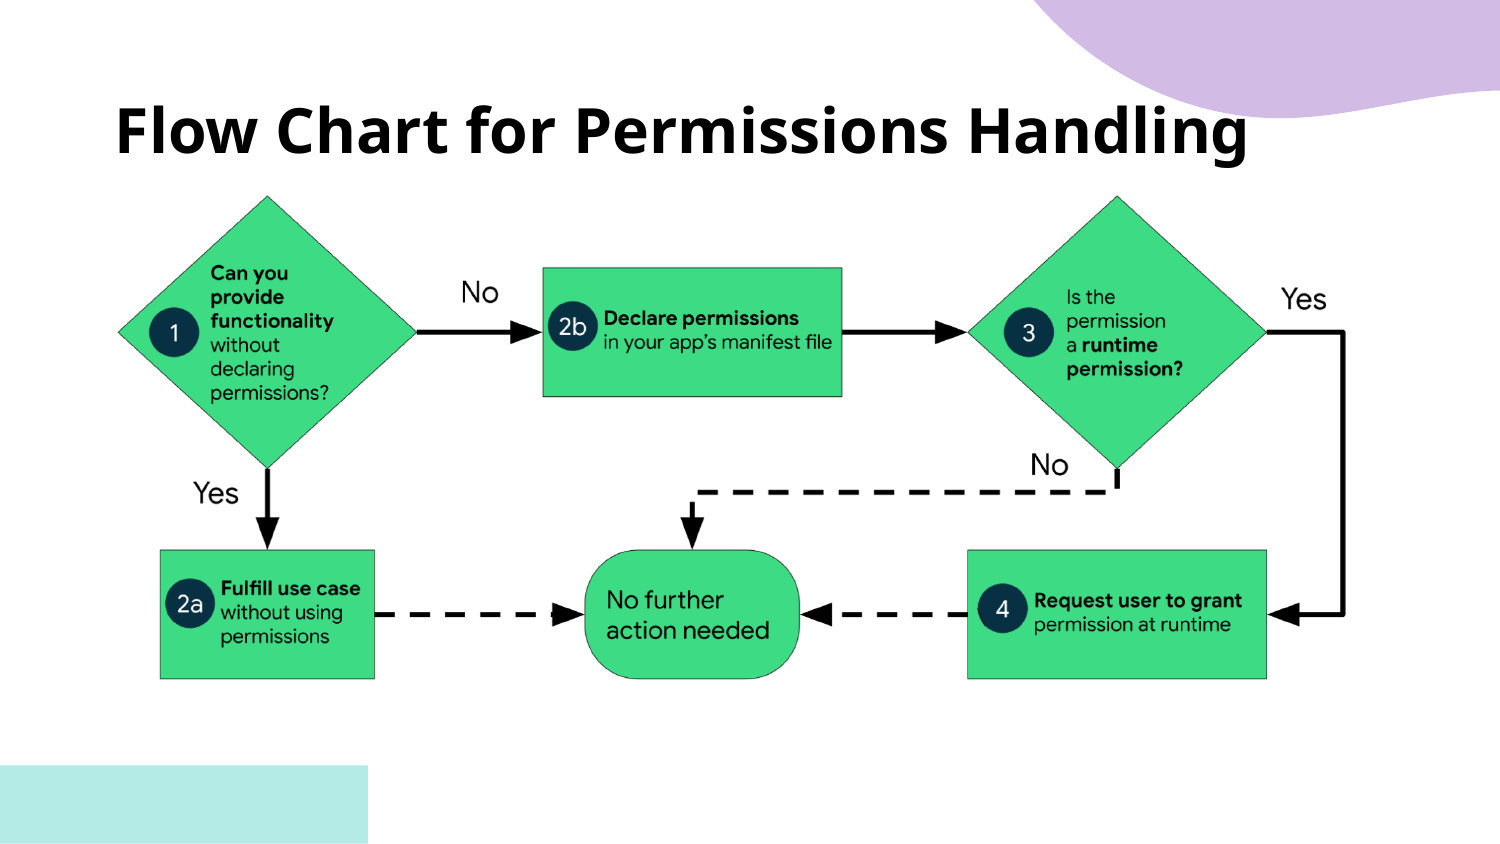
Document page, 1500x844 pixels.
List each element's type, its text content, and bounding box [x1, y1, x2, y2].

text_box Flow Chart for Permissions Handling [99, 75, 1325, 181]
picture [99, 181, 1401, 746]
